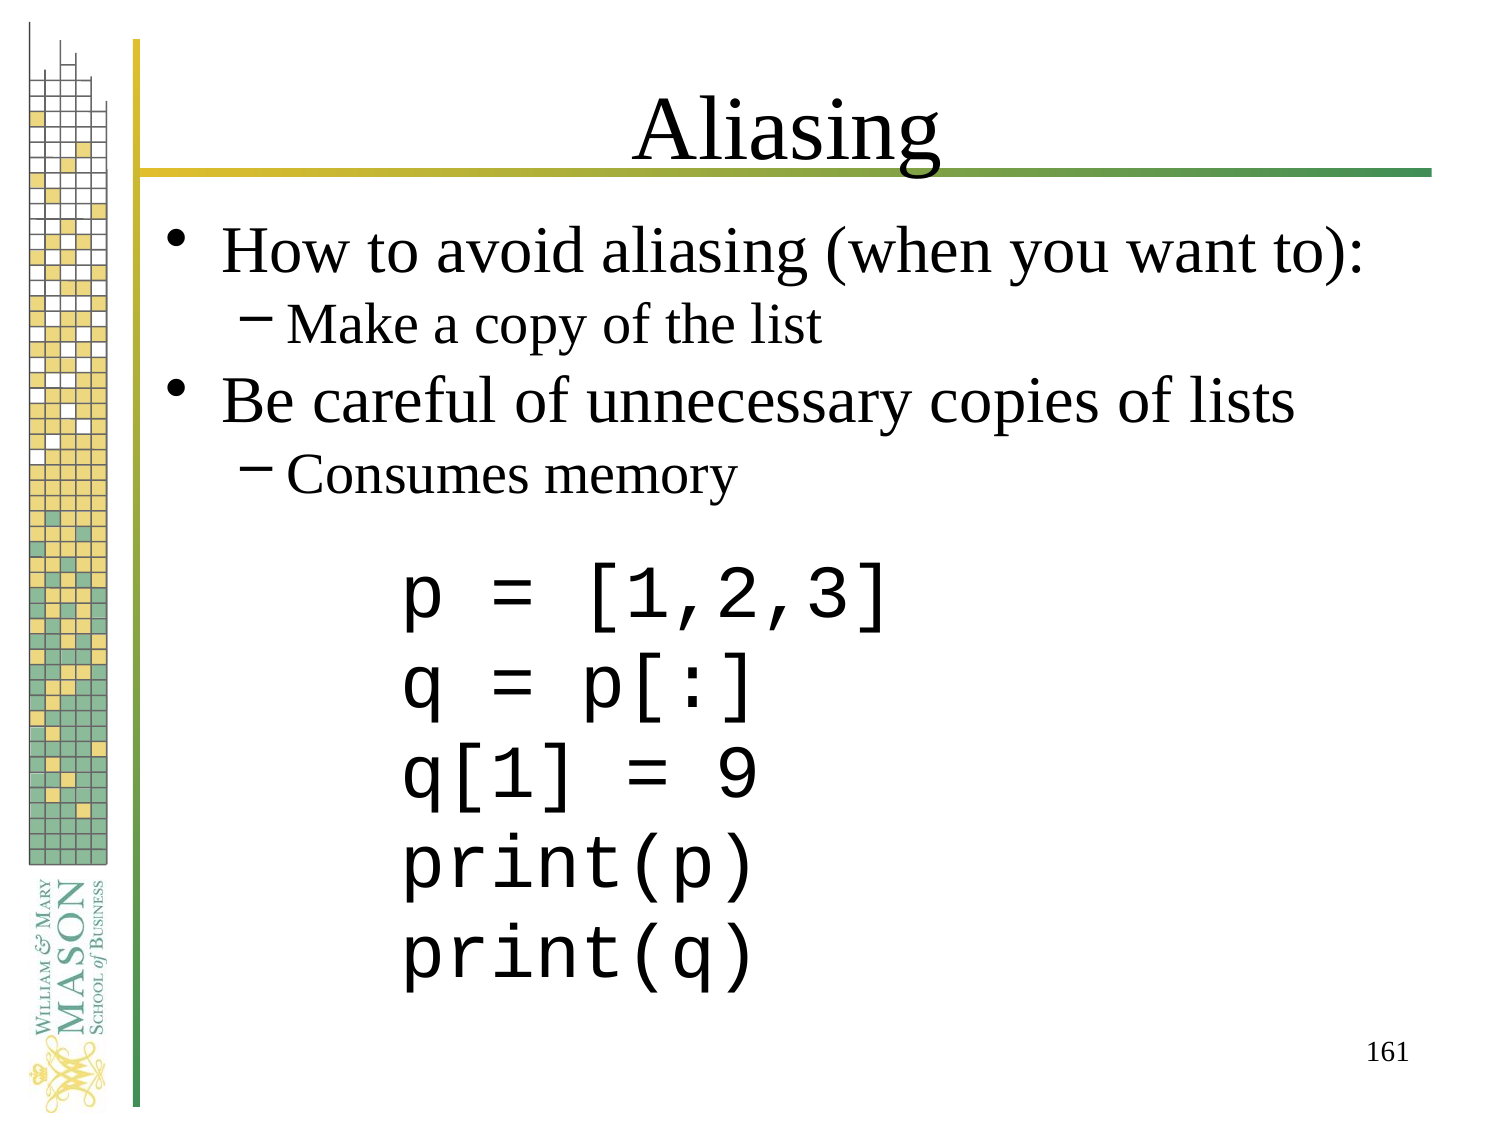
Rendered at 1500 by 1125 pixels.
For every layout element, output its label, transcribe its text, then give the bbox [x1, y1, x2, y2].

text_box p = [1,2,3] q = p[:] q[1] = 9 print(p) print(q) [385, 535, 911, 1001]
title Boolean Statements [29, 879, 107, 1113]
list How to avoid aliasing (when you want to): Make a copy of the list Be careful of unnecessary copies of lists Consumes memory [150, 198, 1425, 966]
title Aliasing [150, 45, 1425, 198]
slide_number 161 [1048, 1024, 1426, 1103]
